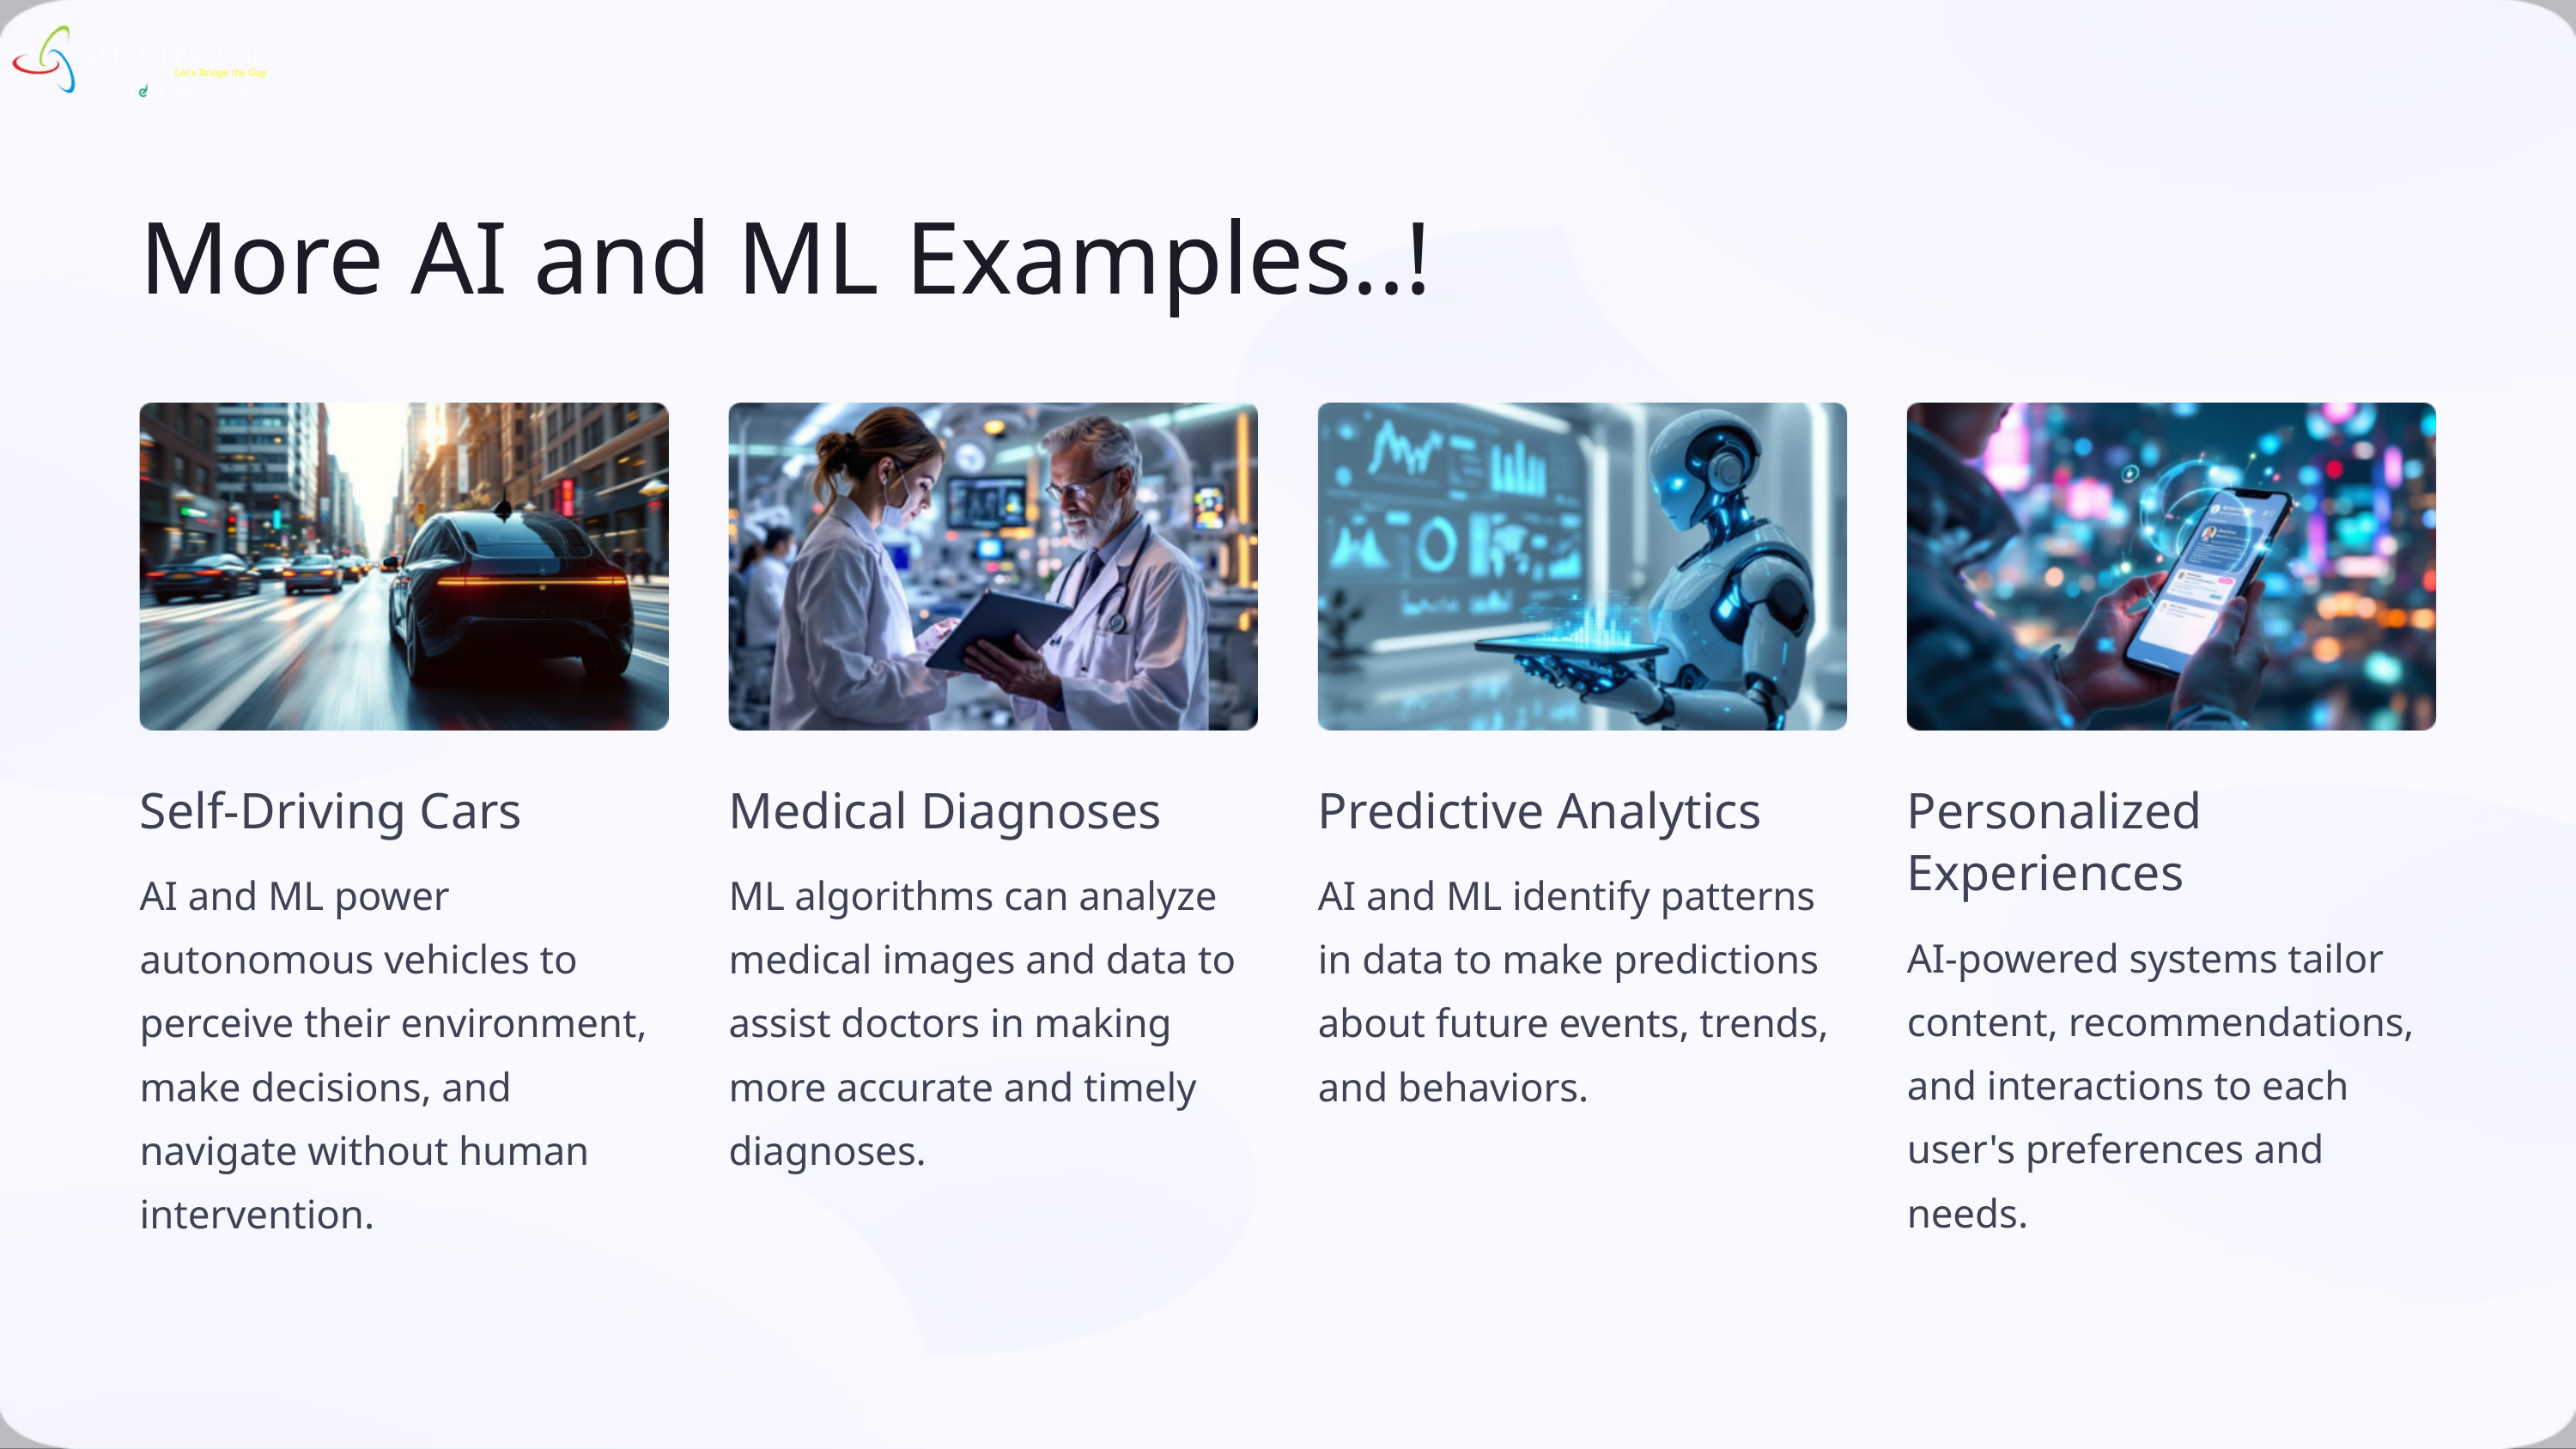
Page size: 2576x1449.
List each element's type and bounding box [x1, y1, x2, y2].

text_box [0, 0, 2576, 1449]
